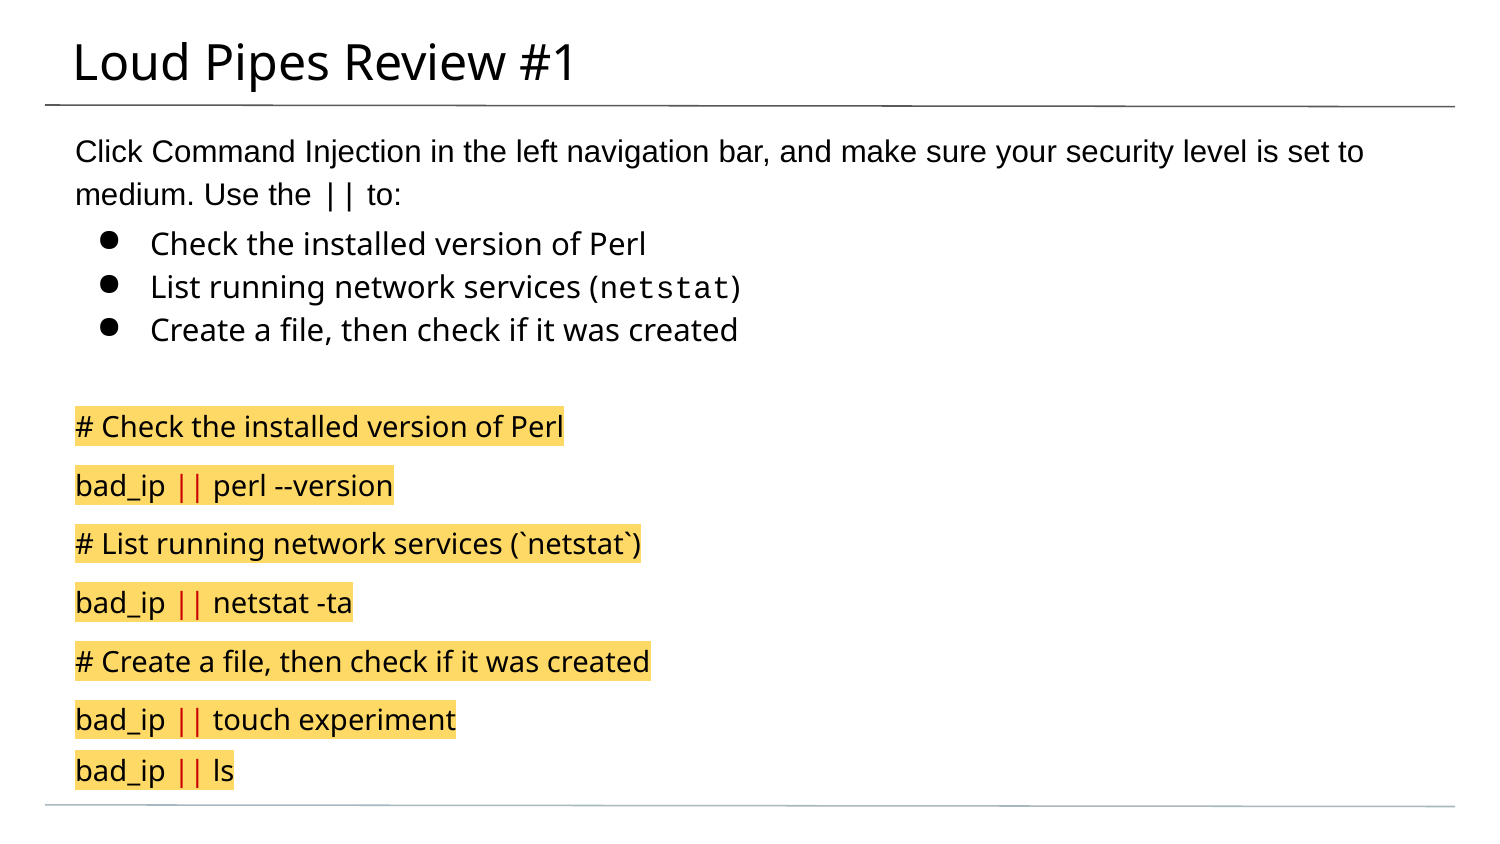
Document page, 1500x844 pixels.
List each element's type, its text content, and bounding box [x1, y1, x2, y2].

list # Check the installed version of Perl bad_ip || perl --version # List running network services (`netstat`) bad_ip || netstat -ta # Create a file, then check if it was created bad_ip || touch experiment bad_ip || ls [0, 390, 1500, 805]
subtitle Click Command Injection in the left navigation bar, and make sure your security level is set to medium. Use the || to: Check the installed version of Perl List running network services (netstat) Create a file, then check if it was created [0, 110, 1500, 171]
title Loud Pipes Review #1 [0, 0, 1500, 88]
